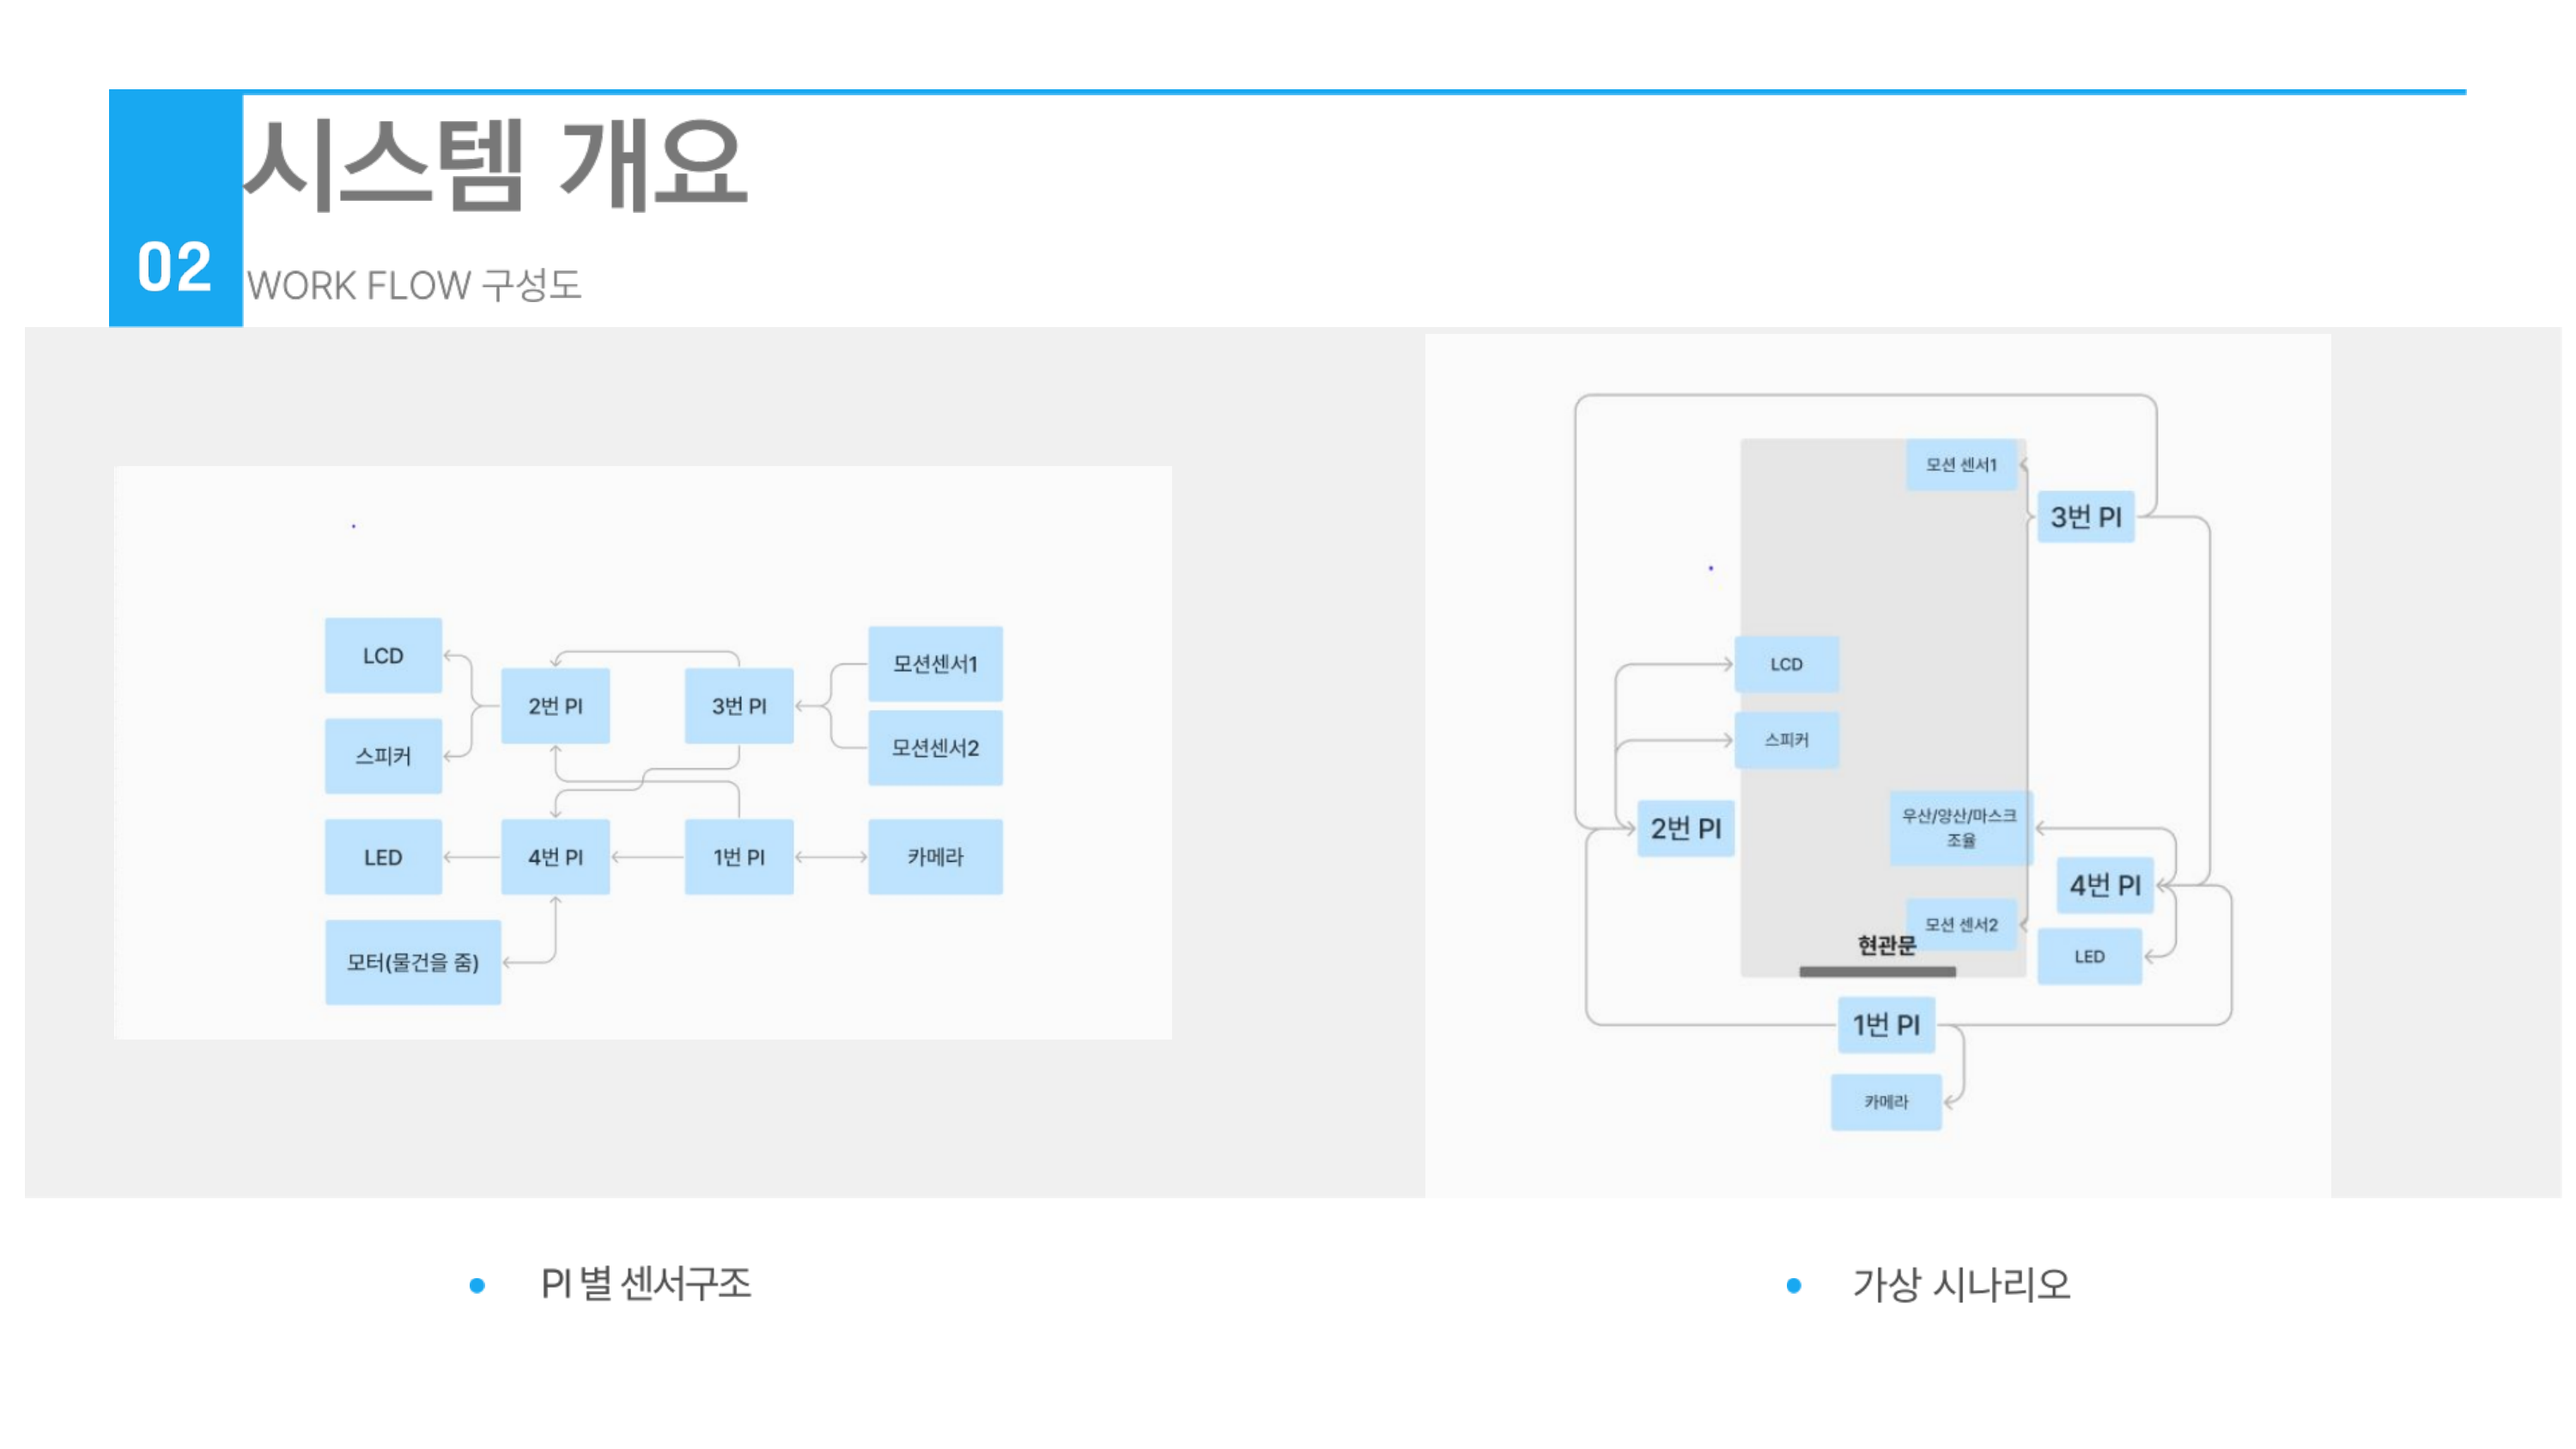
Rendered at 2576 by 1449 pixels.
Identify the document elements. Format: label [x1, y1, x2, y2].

picture [1454, 1242, 2303, 1349]
picture [24, 47, 2562, 1199]
picture [133, 1240, 988, 1347]
